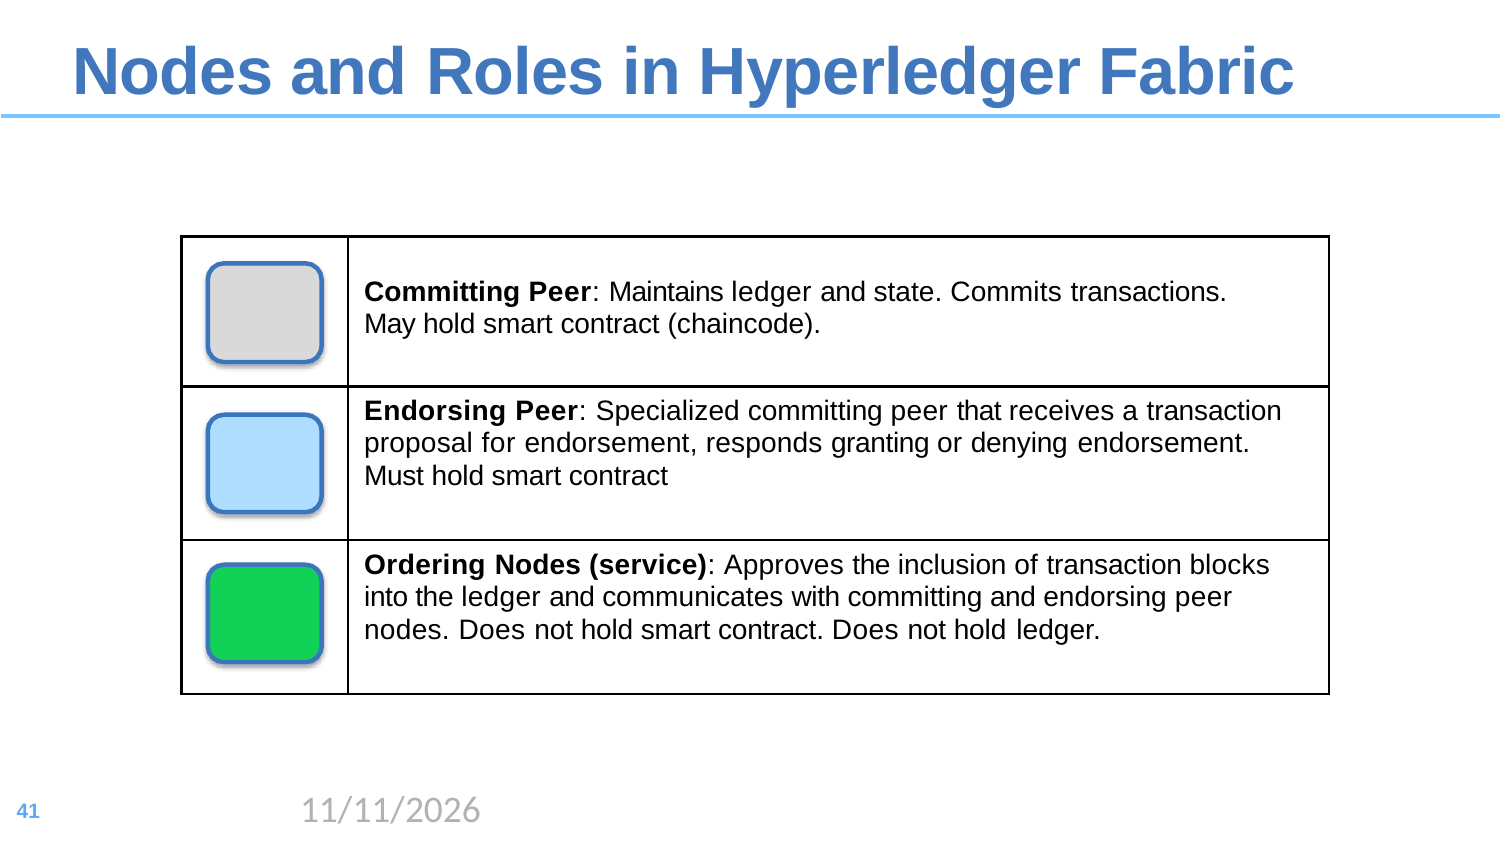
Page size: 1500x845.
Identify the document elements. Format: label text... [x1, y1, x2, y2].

text_box [196, 256, 333, 378]
text_box [207, 263, 322, 363]
table_header [183, 238, 347, 385]
table_cell Endorsing Peer: Specialized committing peer that receives a transaction proposal for endorsement, responds granting or denying endorsement. Must hold smart contract [349, 388, 1328, 539]
table_cell [183, 388, 347, 539]
title Nodes and Roles in Hyperledger Fabric [70, 24, 1350, 169]
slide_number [300, 784, 645, 828]
table_cell [183, 541, 347, 693]
table_header Committing Peer: Maintains ledger and state. Commits transactions. May hold smart contract (chaincode). [349, 238, 1328, 385]
slide_number 41 [12, 797, 45, 845]
table_cell Ordering Nodes (service): Approves the inclusion of transaction blocks into the ledger and communicates with committing and endorsing peer nodes. Does not hold smart contract. Does not hold ledger. [349, 541, 1328, 693]
